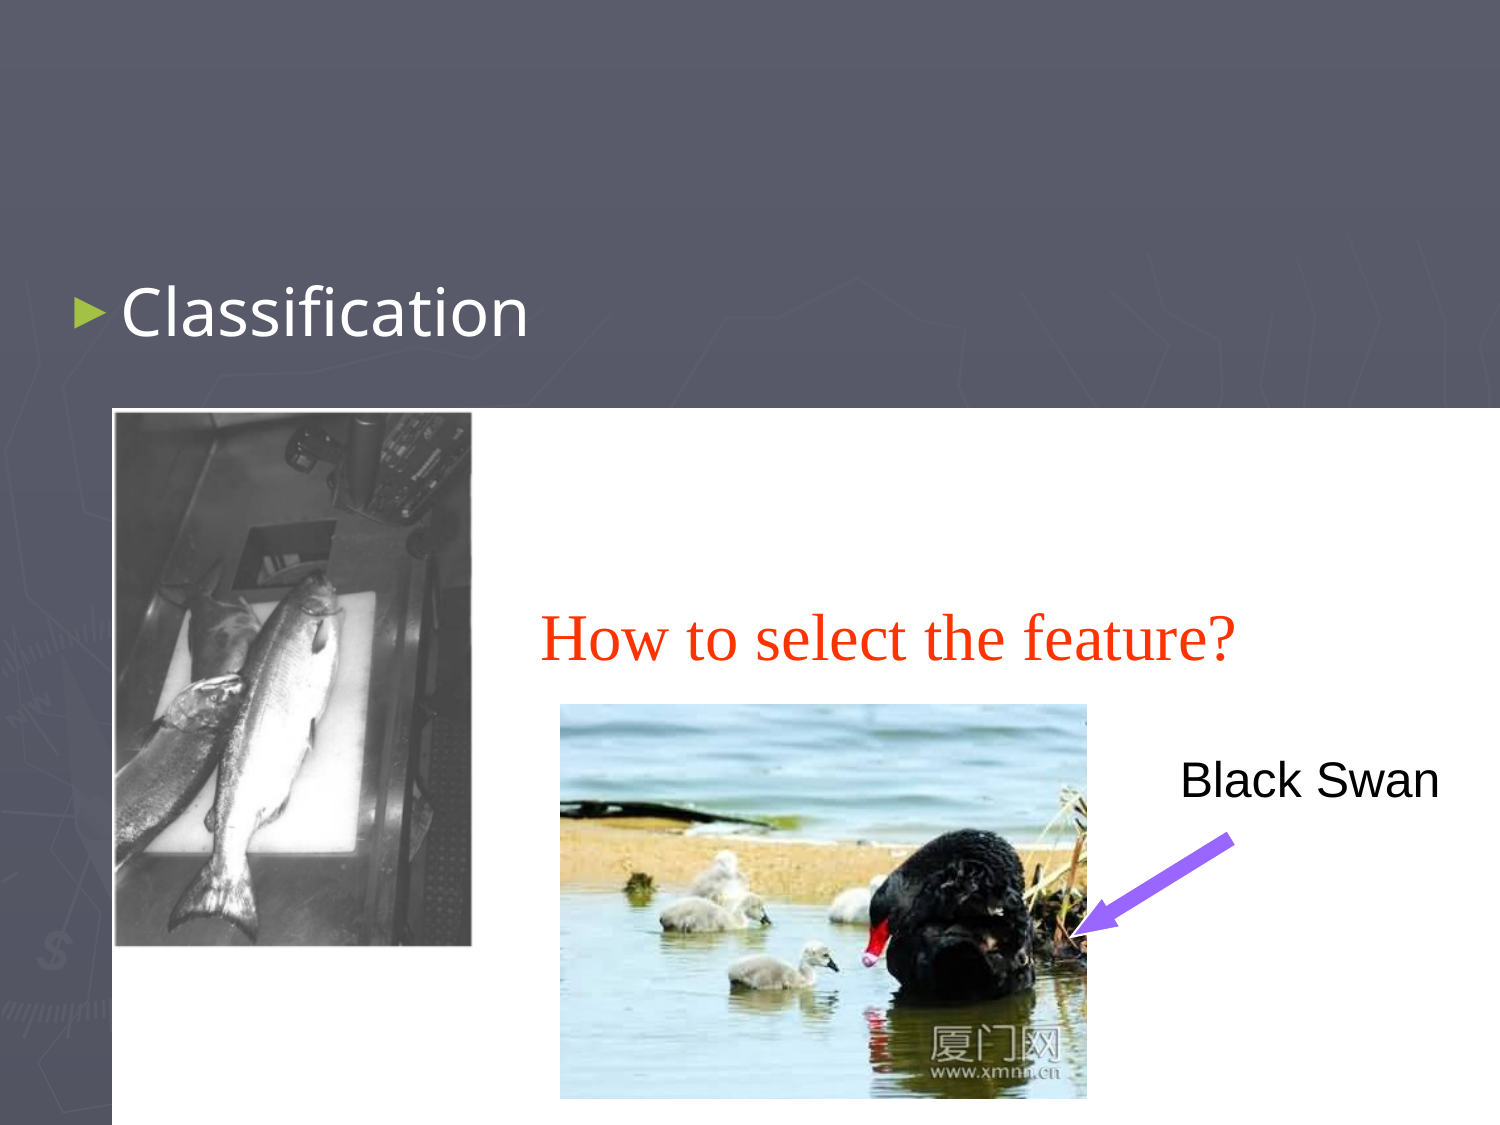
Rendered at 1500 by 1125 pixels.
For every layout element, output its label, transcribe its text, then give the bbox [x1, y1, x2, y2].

list Classification Select the length of the fish as a possible feature for discrimination [49, 262, 1451, 1001]
picture [111, 408, 1500, 1125]
